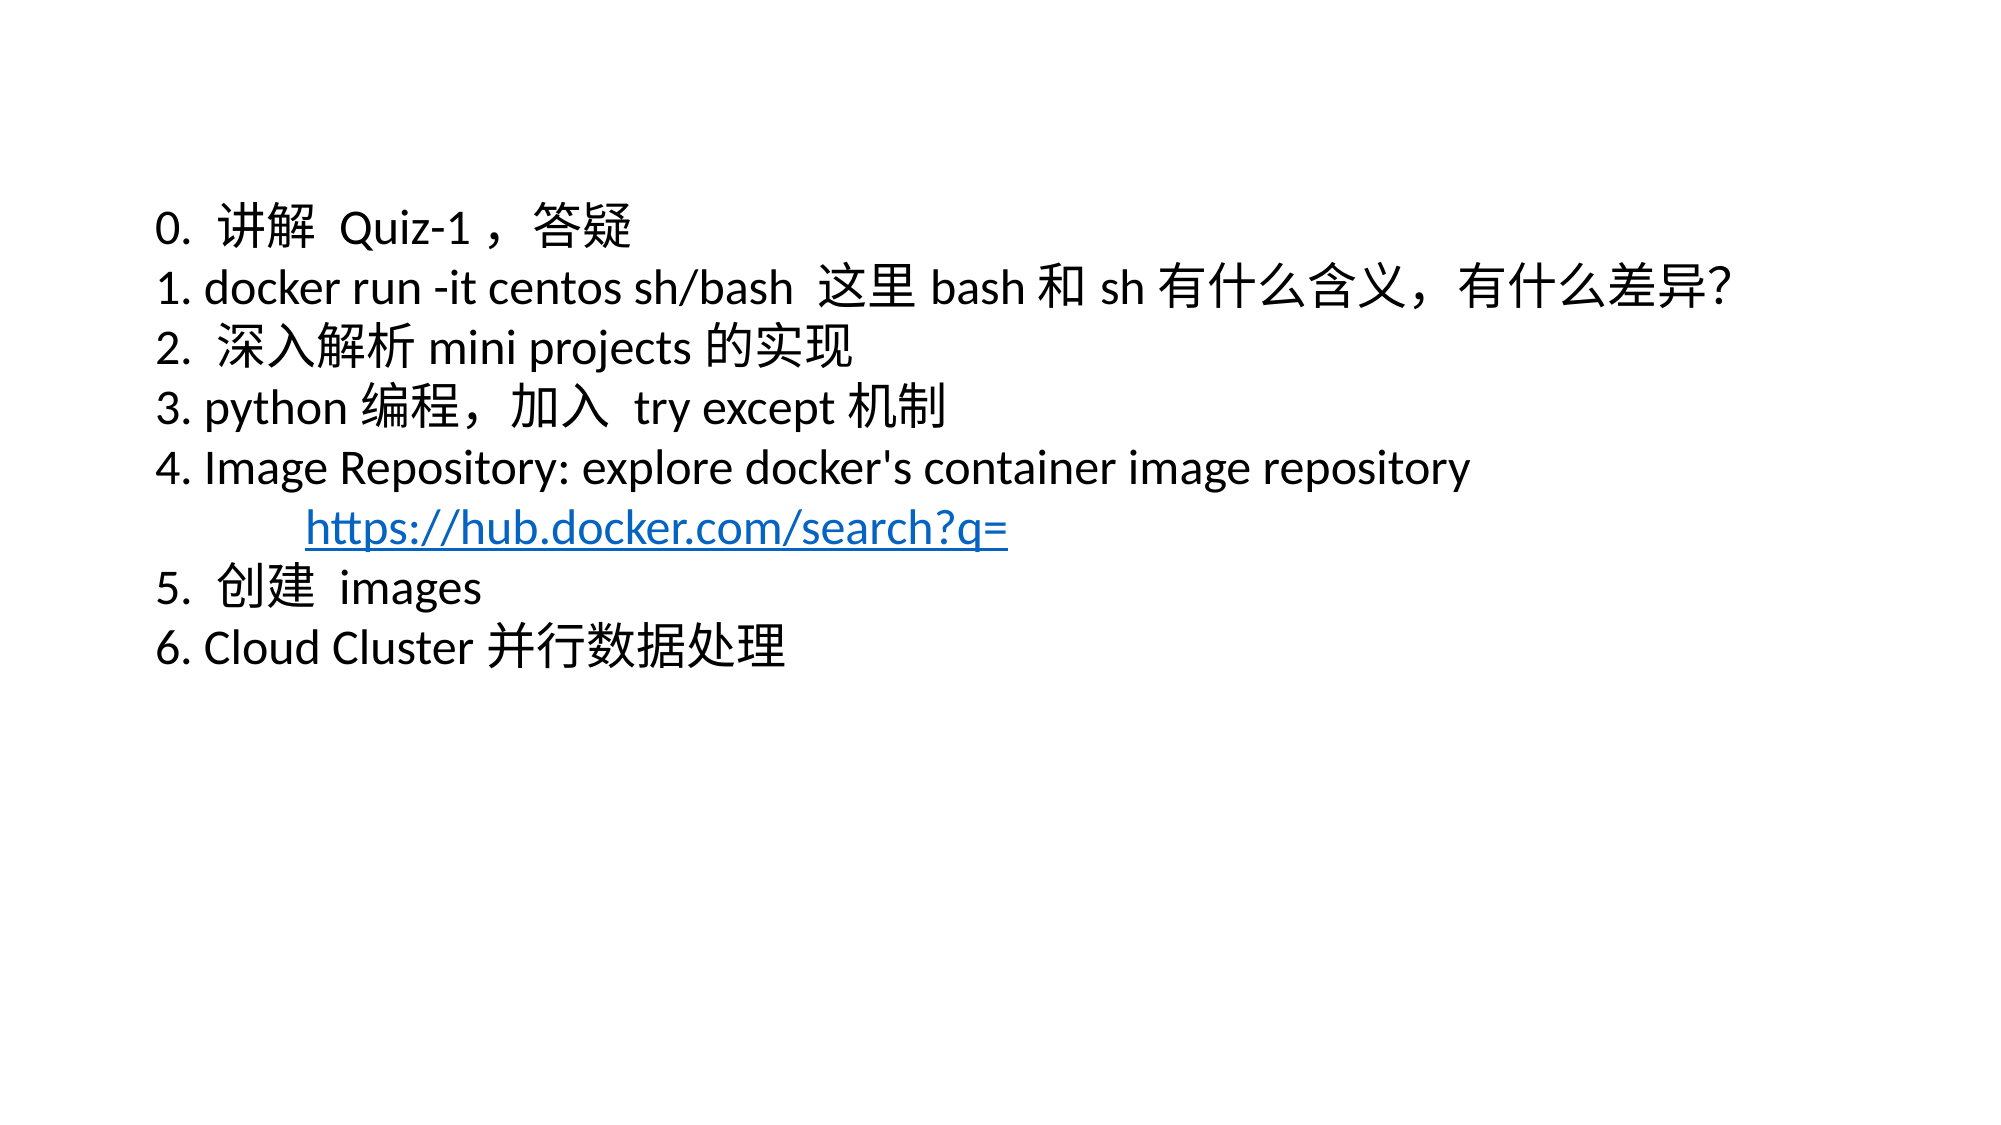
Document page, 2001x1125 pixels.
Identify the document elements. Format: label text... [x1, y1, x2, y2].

text_box 0. 讲解 Quiz-1，答疑 1. docker run -it centos sh/bash 这里bash和sh有什么含义，有什么差异？ 2. 深入解析mini projects的实现 3. python编程，加入 try except机制 4. Image Repository: explore docker's container image repository https://hub.docker.com/search?q= 5. 创建 images 6. Cloud Cluster并行数据处理 [140, 186, 1842, 682]
